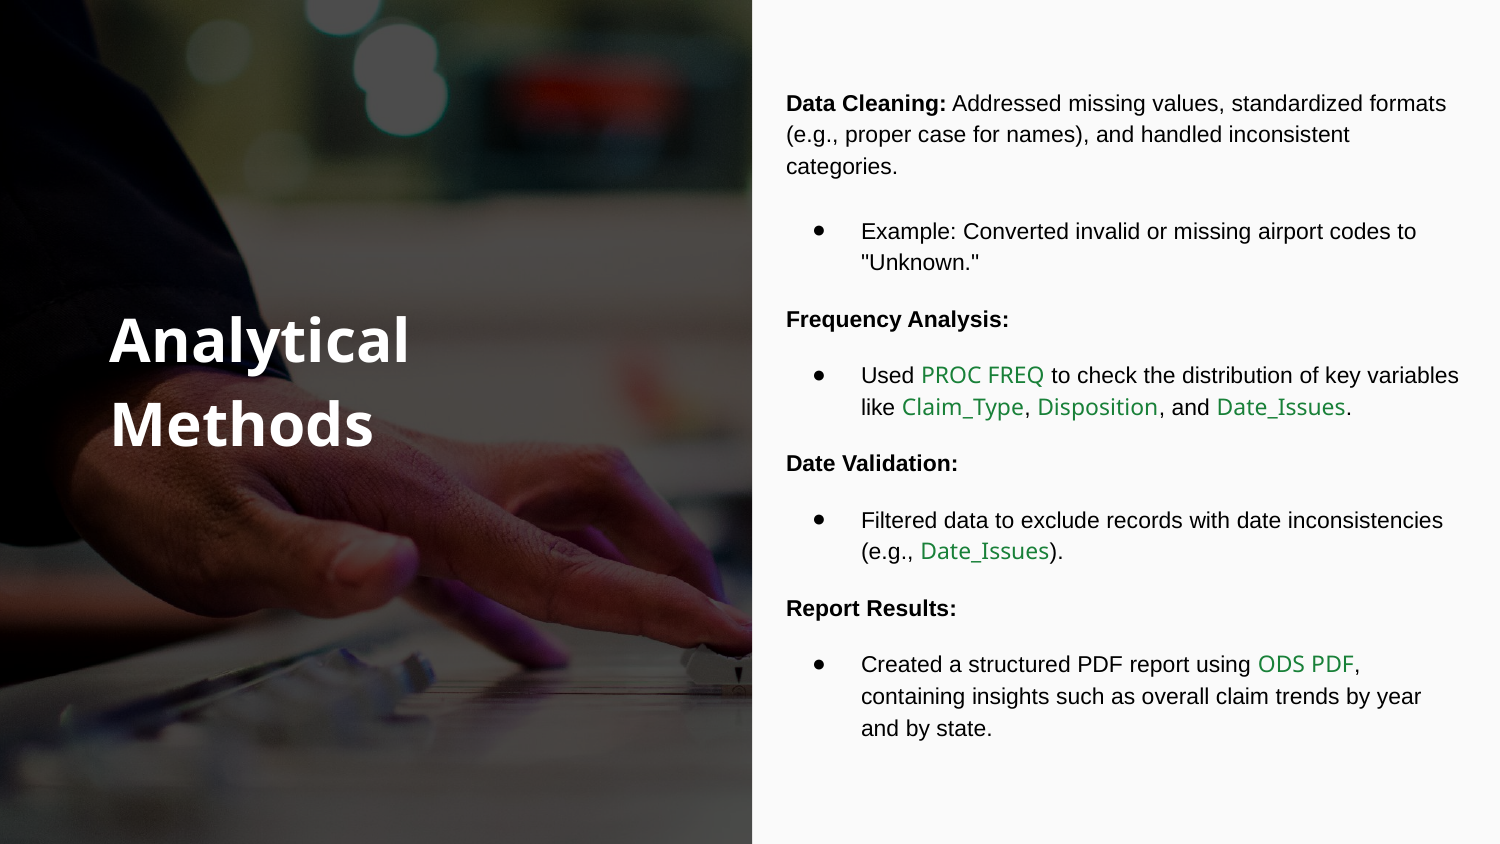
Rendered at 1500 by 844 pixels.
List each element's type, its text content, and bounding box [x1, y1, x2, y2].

picture [0, 0, 753, 844]
list Data Cleaning: Addressed missing values, standardized formats (e.g., proper case for names), and handled inconsistent categories. Example: Converted invalid or missing airport codes to "Unknown." Frequency Analysis: Used PROC FREQ to check the distribution of key variables like Claim_Type, Disposition, and Date_Issues. Date Validation: Filtered data to exclude records with date inconsistencies (e.g., Date_Issues). Report Results: Created a structured PDF report using ODS PDF, containing insights such as overall claim trends by year and by state. [771, 156, 1478, 763]
